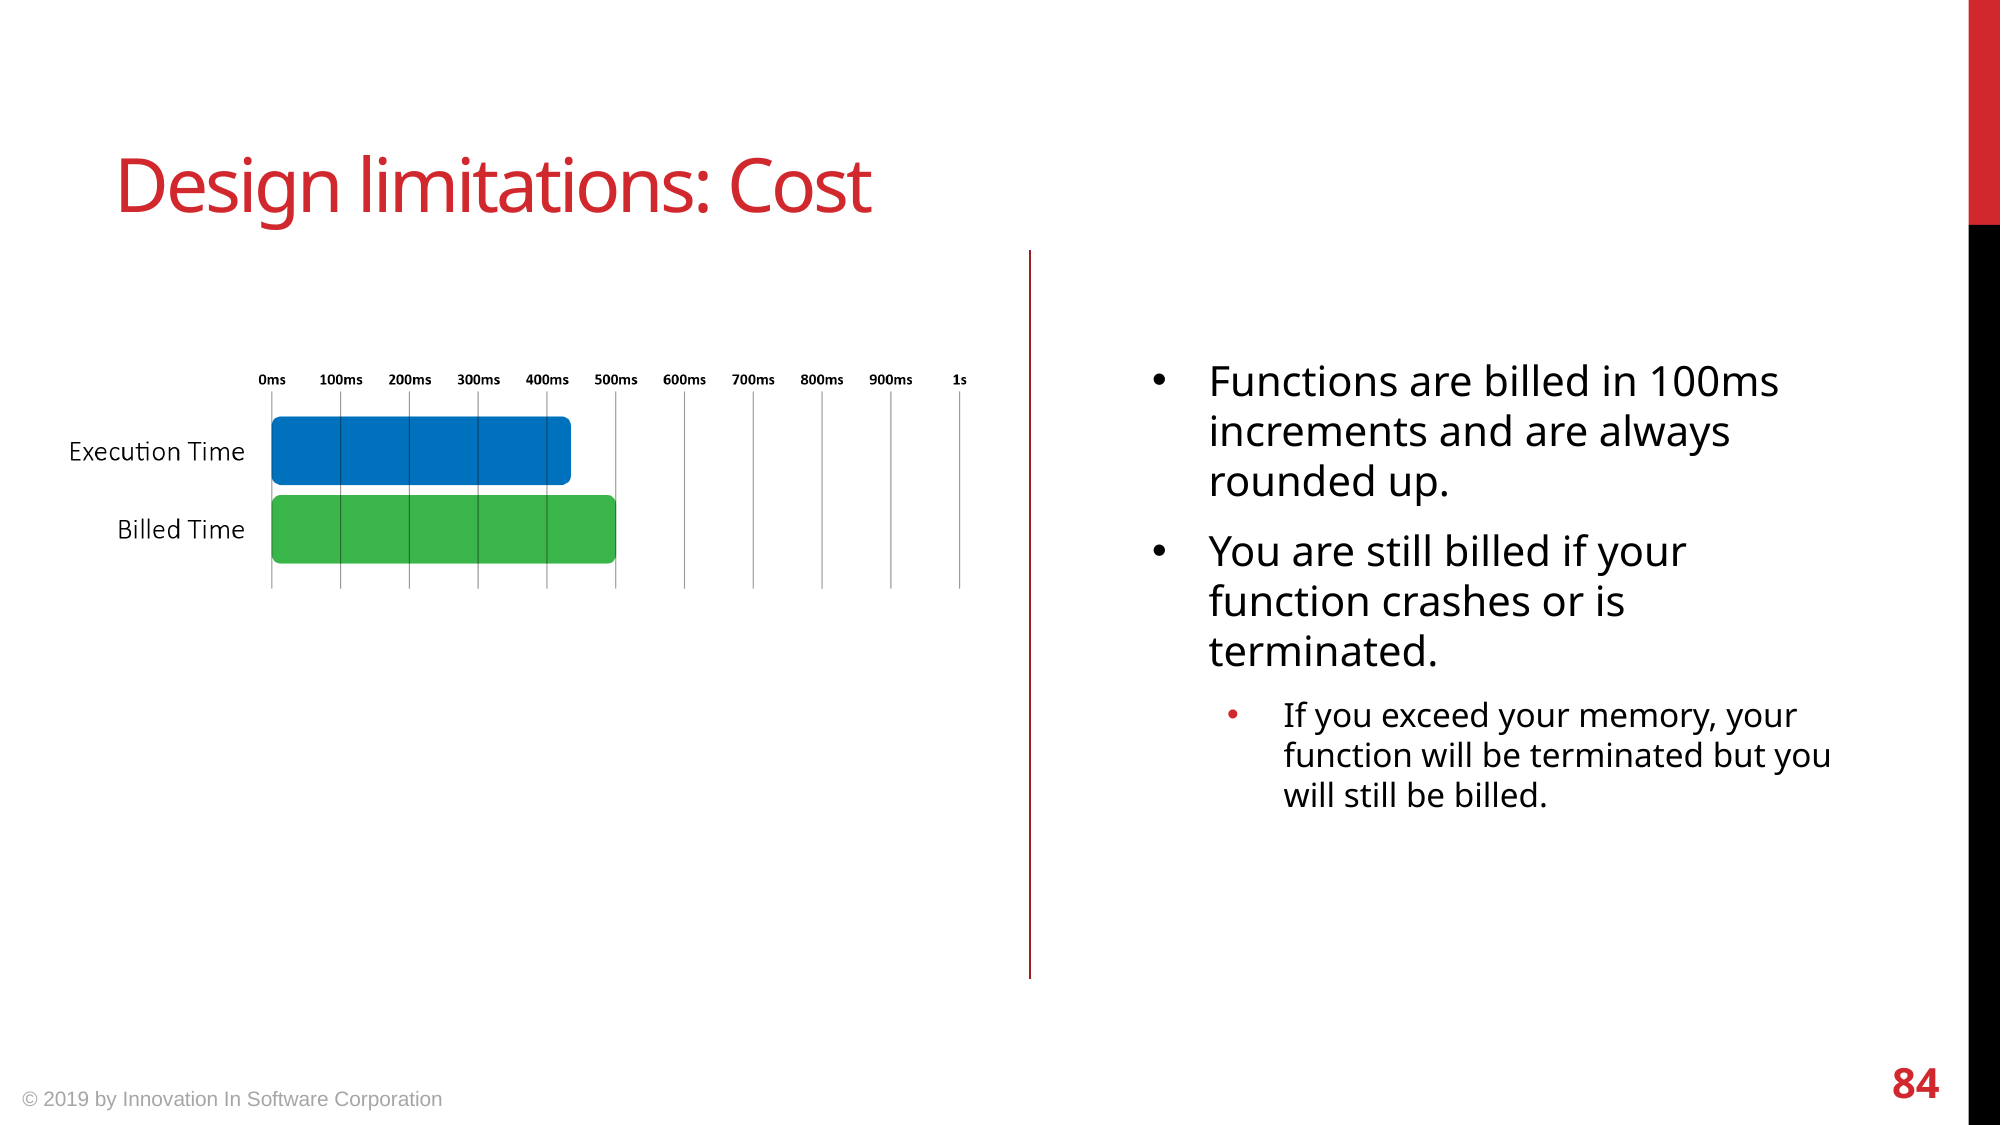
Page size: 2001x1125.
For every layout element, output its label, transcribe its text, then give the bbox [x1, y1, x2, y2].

list Functions are billed in 100ms increments and are always rounded up. You are still billed if your function crashes or is terminated. If you exceed your memory, your function will be terminated but you will still be billed. [1137, 235, 1858, 990]
slide_number 84 [1739, 1045, 1956, 1125]
title Design limitations: Cost [99, 25, 1786, 236]
footer © 2019 by Innovation In Software Corporation [7, 1078, 758, 1125]
picture [54, 356, 985, 613]
